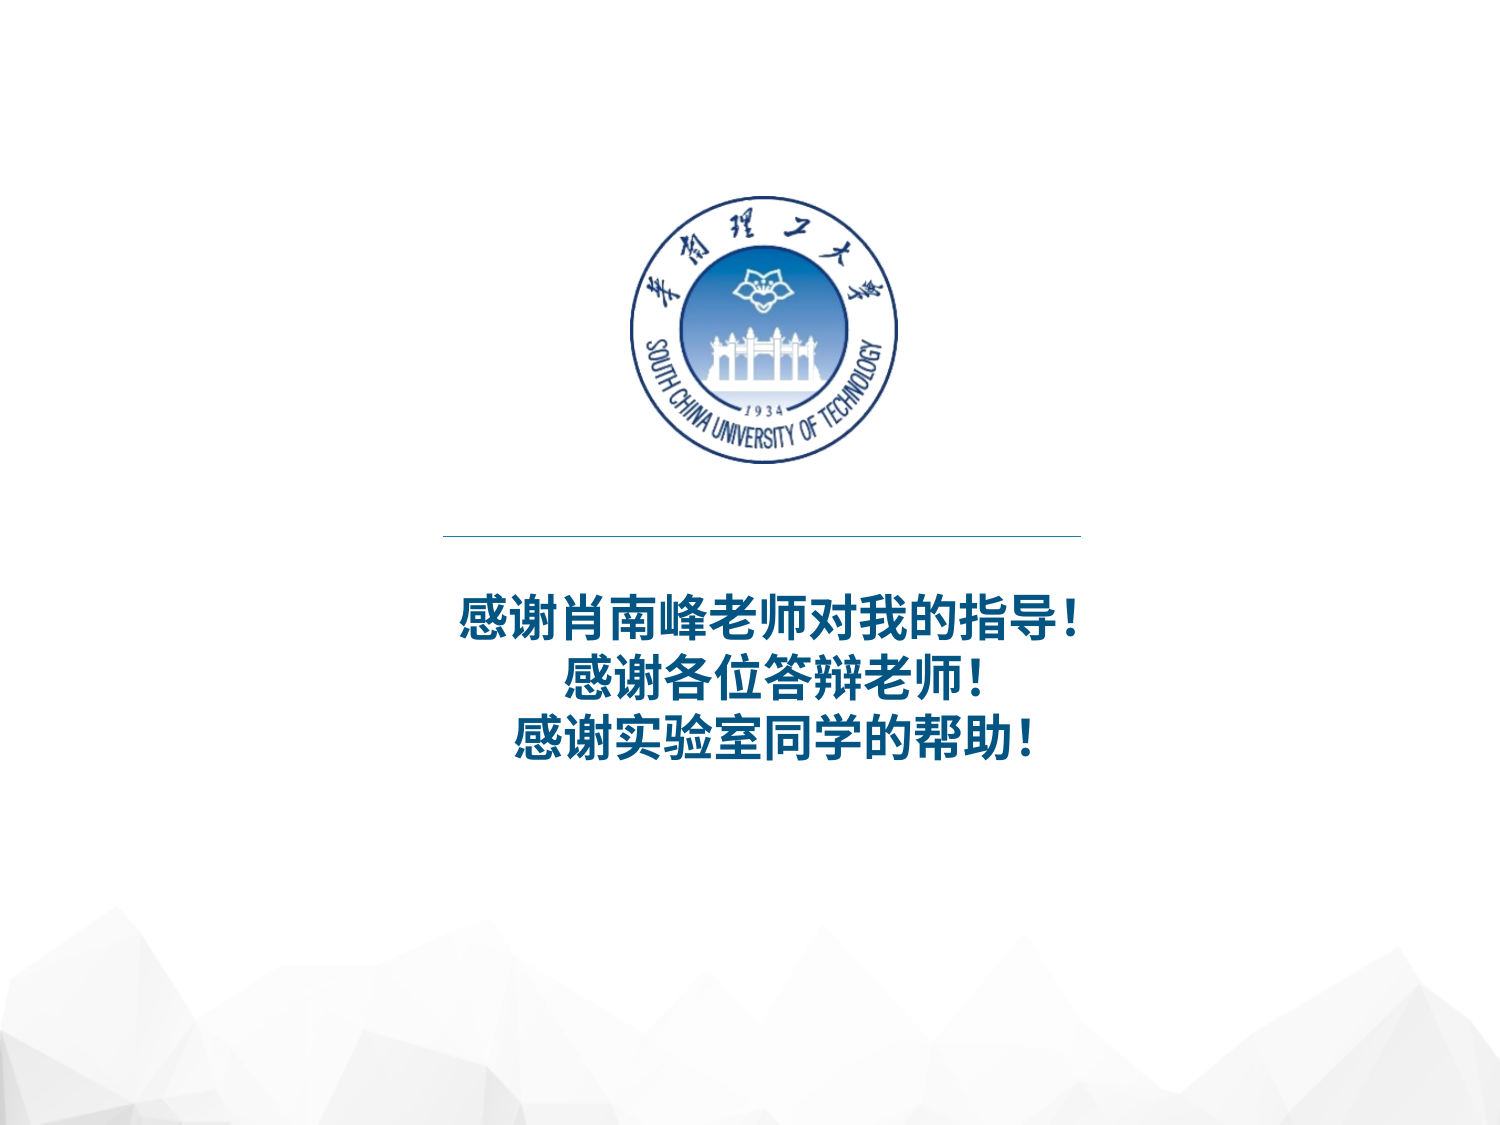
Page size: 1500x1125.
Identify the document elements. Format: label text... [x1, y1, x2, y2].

text_box 感谢肖南峰老师对我的指导！ 感谢各位答辩老师！ 感谢实验室同学的帮助！ [443, 578, 1134, 774]
picture [630, 196, 898, 464]
